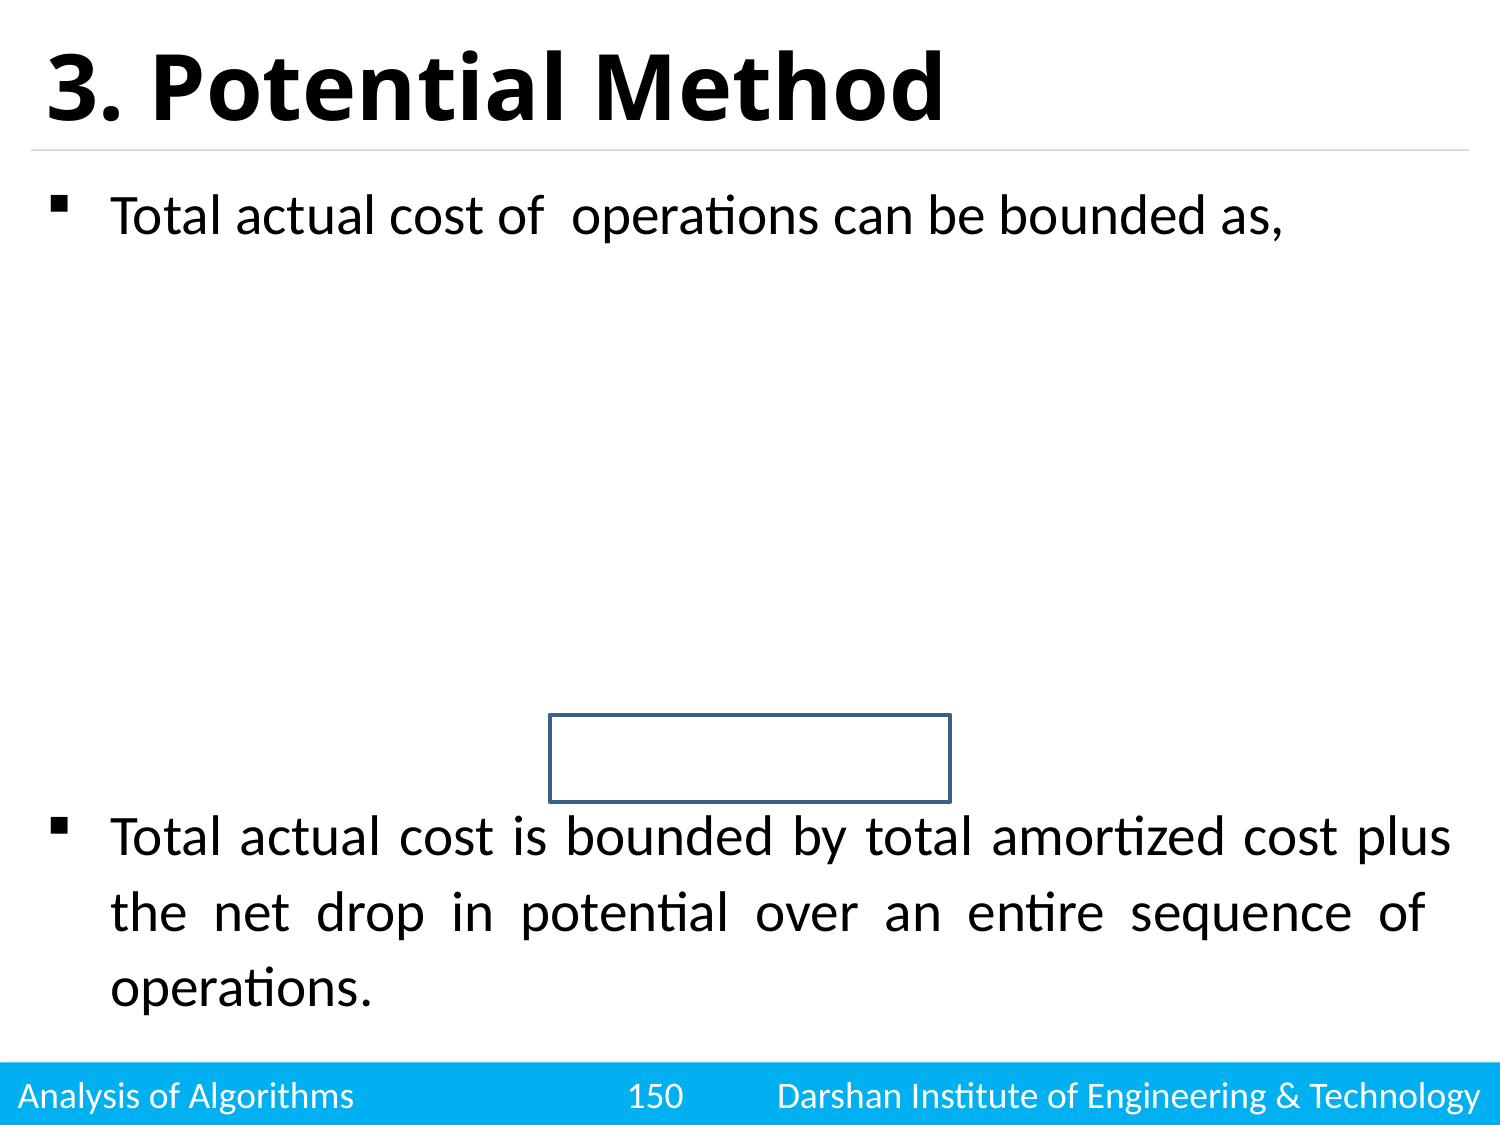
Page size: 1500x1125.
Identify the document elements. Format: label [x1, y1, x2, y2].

text_box [548, 713, 952, 804]
title [31, 17, 1469, 150]
